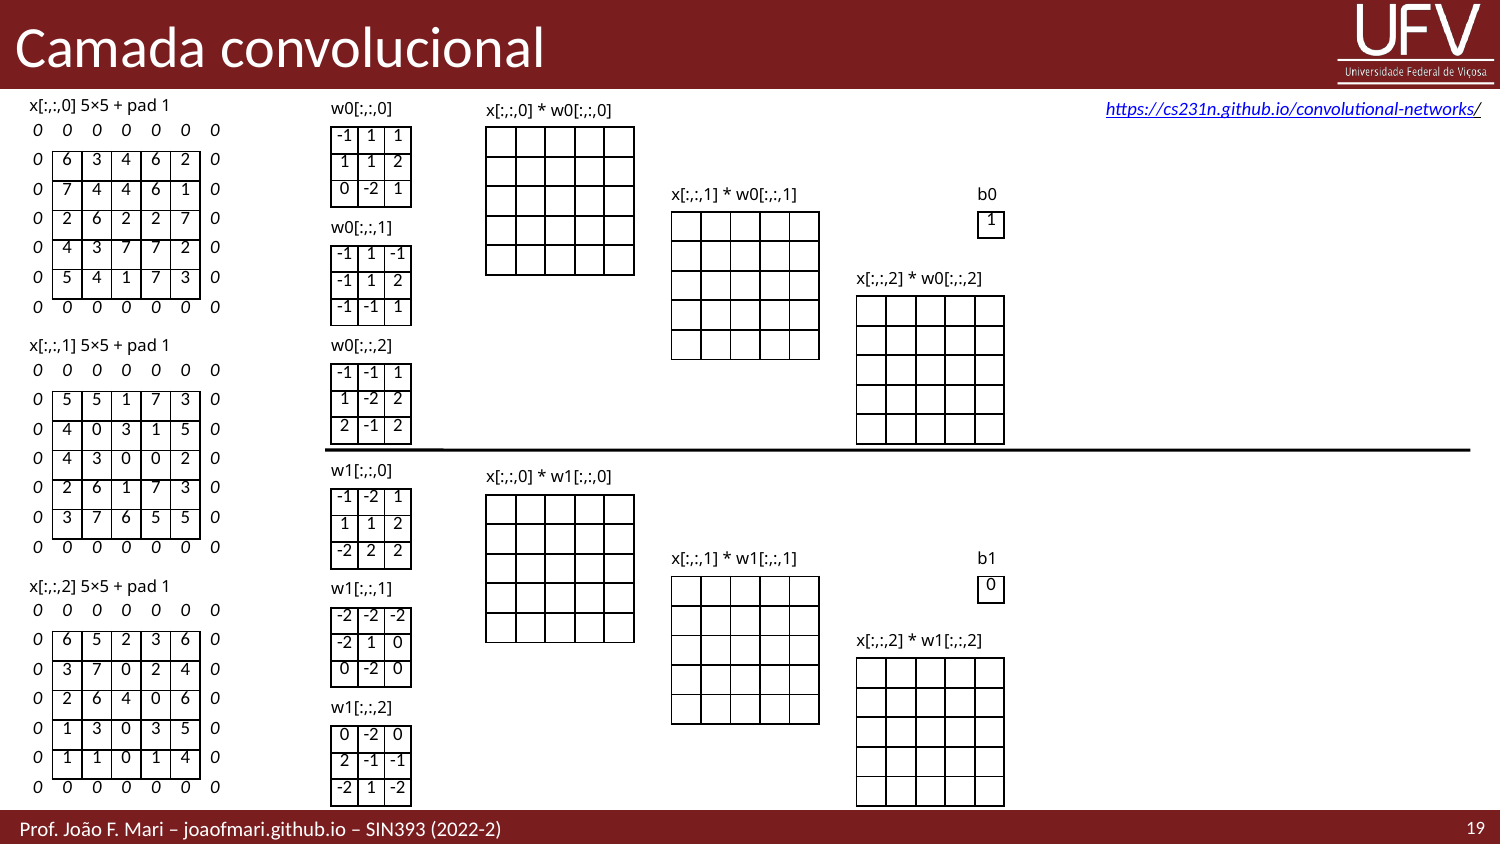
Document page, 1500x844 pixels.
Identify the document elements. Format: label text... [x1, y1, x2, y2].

table_cell 0 [200, 299, 230, 329]
text_box b0 [976, 179, 1086, 209]
table_cell 1 [332, 155, 357, 180]
table_cell [761, 331, 789, 359]
table_cell 0 [201, 720, 230, 750]
table_header 1 [979, 213, 1003, 237]
table_cell [702, 666, 730, 694]
table_header -1 [332, 490, 357, 515]
table_cell 6 [171, 691, 199, 719]
table_cell 0 [83, 422, 111, 450]
table_header 1 [385, 365, 410, 390]
text_box x[:,:,2] 5×5 + pad 1 [27, 570, 244, 600]
table_cell 0 [23, 181, 52, 211]
text_box x[:,:,0] * w0[:,:,0] [484, 95, 701, 125]
table_cell [546, 555, 574, 582]
text_box x[:,:,1] * w0[:,:,1] [669, 179, 886, 209]
table_cell 2 [142, 211, 170, 239]
table_cell 3 [53, 510, 81, 538]
table_header -2 [385, 609, 410, 633]
table_cell [917, 689, 944, 716]
table_cell [887, 748, 915, 776]
table_cell 5 [142, 510, 170, 538]
table_cell [761, 636, 789, 664]
table_cell [917, 718, 944, 746]
table_cell 1 [332, 516, 357, 541]
table_cell 0 [200, 779, 230, 809]
table_cell 0 [201, 691, 230, 720]
table_cell 0 [52, 780, 82, 809]
table_cell 7 [83, 662, 111, 690]
table_cell 2 [171, 152, 199, 180]
table_cell [576, 614, 603, 642]
table_header -1 [332, 128, 357, 153]
table_cell [790, 695, 818, 723]
table_cell 0 [201, 181, 230, 211]
table_cell 5 [83, 632, 111, 660]
table_cell 6 [142, 152, 170, 180]
table_cell -1 [359, 300, 384, 325]
table_cell [605, 187, 633, 215]
table_header 1 [359, 128, 384, 153]
table_cell 2 [53, 211, 81, 239]
table_cell [731, 272, 759, 299]
table_cell 0 [52, 540, 82, 569]
table_cell [887, 718, 915, 746]
table_cell 1 [142, 422, 170, 450]
table_cell [702, 272, 730, 299]
table_cell 4 [112, 152, 140, 180]
table_cell [517, 158, 544, 185]
table_cell 2 [142, 662, 170, 690]
table_cell [946, 327, 974, 354]
table_cell [976, 386, 1003, 413]
table_cell 4 [83, 182, 111, 210]
table_cell [976, 415, 1003, 443]
footer Prof. João F. Mari – joaofmari.github.io – SIN393 (2022-2) [0, 812, 1034, 844]
table_cell 0 [201, 270, 230, 299]
text_box x[:,:,2] * w0[:,:,2] [854, 263, 1071, 293]
table_cell [576, 555, 603, 582]
table_cell [731, 695, 759, 723]
table_cell 3 [171, 481, 199, 509]
table_cell 2 [112, 211, 140, 239]
table_cell [576, 525, 603, 553]
table_cell 0 [111, 540, 141, 569]
text_box w0[:,:,0] [329, 93, 546, 123]
table_cell 6 [53, 152, 81, 180]
table_cell [731, 331, 759, 359]
table_header [946, 297, 974, 325]
table_cell [702, 636, 730, 664]
table_header [976, 297, 1003, 325]
table_cell [857, 386, 885, 413]
table_cell 0 [23, 510, 52, 539]
table_cell 0 [141, 300, 171, 329]
table_cell [946, 415, 974, 443]
table_cell 2 [385, 273, 410, 298]
table_cell 1 [53, 721, 81, 749]
table_cell [857, 327, 885, 354]
table_header -1 [332, 247, 357, 271]
table_cell 6 [171, 632, 199, 660]
table_cell 0 [23, 270, 52, 299]
table_cell 2 [53, 691, 81, 719]
table_cell 7 [112, 241, 140, 269]
table_cell 0 [201, 632, 230, 661]
table_cell -1 [332, 273, 357, 298]
table_cell [790, 636, 818, 664]
table_cell 3 [83, 152, 111, 180]
table_cell -2 [359, 181, 384, 206]
table_cell [976, 748, 1003, 776]
table_cell 0 [332, 181, 357, 206]
table_header [702, 213, 730, 240]
table_cell -2 [385, 780, 410, 805]
table_cell 1 [112, 481, 140, 509]
table_header 0 [200, 602, 230, 632]
table_cell [976, 718, 1003, 746]
table_header [576, 496, 603, 523]
table_cell 2 [112, 632, 140, 660]
table_header 0 [200, 362, 230, 391]
table_cell 4 [112, 691, 140, 719]
table_header [790, 213, 818, 240]
table_cell 0 [23, 480, 52, 510]
table_header 0 [200, 122, 230, 151]
table_cell 0 [23, 391, 52, 421]
table_cell 1 [385, 300, 410, 325]
text_box x[:,:,0] * w1[:,:,0] [484, 461, 701, 491]
table_cell [976, 327, 1003, 354]
table_cell [976, 777, 1003, 805]
table_header 0 [141, 602, 171, 631]
table_cell 6 [112, 510, 140, 538]
table_cell [546, 158, 574, 185]
table_cell 0 [23, 539, 52, 569]
table_cell [576, 158, 603, 185]
table_cell [672, 301, 700, 329]
table_cell [761, 301, 789, 329]
table_cell 7 [142, 392, 170, 420]
table_cell 5 [171, 721, 199, 749]
table_cell [702, 242, 730, 270]
table_cell 0 [23, 451, 52, 480]
table_header [887, 659, 915, 687]
table_cell [576, 187, 603, 215]
table_header [487, 128, 515, 156]
table_header 1 [385, 128, 410, 153]
table_cell [672, 695, 700, 723]
table_cell [517, 584, 544, 612]
table_cell [546, 525, 574, 553]
slide_number 19 [1328, 811, 1500, 844]
table_cell 3 [171, 392, 199, 420]
table_cell 1 [332, 392, 357, 416]
table_header [731, 213, 759, 240]
table_header [761, 577, 789, 605]
table_cell 1 [359, 516, 384, 541]
table_cell 6 [142, 182, 170, 210]
table_cell 2 [359, 543, 384, 568]
table_cell 1 [171, 182, 199, 210]
table_cell -2 [332, 635, 357, 660]
table_cell 2 [385, 516, 410, 541]
text_box x[:,:,1] * w1[:,:,1] [669, 543, 886, 573]
text_box x[:,:,0] 5×5 + pad 1 [27, 90, 244, 120]
table_cell 0 [141, 780, 171, 809]
table_header [857, 659, 885, 687]
table_header [857, 297, 885, 325]
table_cell 0 [201, 480, 230, 510]
table_header 0 [141, 122, 171, 151]
table_header [976, 659, 1003, 687]
table_header -1 [332, 365, 357, 390]
table_cell [517, 555, 544, 582]
table_header -2 [359, 490, 384, 515]
table_header 0 [23, 122, 52, 151]
text_box x[:,:,1] 5×5 + pad 1 [27, 330, 244, 360]
table_header [517, 128, 544, 156]
table_cell [672, 636, 700, 664]
table_cell [790, 272, 818, 299]
table_cell [605, 246, 633, 274]
table_cell -1 [332, 300, 357, 325]
table_cell [702, 607, 730, 635]
text_box w1[:,:,1] [329, 573, 485, 603]
table_cell 5 [53, 392, 81, 420]
table_cell [761, 607, 789, 635]
table_cell 1 [112, 270, 140, 298]
table_header 0 [979, 577, 1003, 602]
table_cell [976, 356, 1003, 384]
table_cell [761, 666, 789, 694]
table_cell [790, 666, 818, 694]
table_cell 0 [171, 300, 200, 329]
table_cell 4 [112, 182, 140, 210]
table_cell 0 [201, 211, 230, 240]
table_header [546, 496, 574, 523]
table_cell 0 [385, 662, 410, 686]
table_cell 0 [82, 540, 111, 569]
table_cell 5 [53, 270, 81, 298]
table_cell [946, 689, 974, 716]
table_cell [731, 242, 759, 270]
table_header 0 [385, 727, 410, 752]
table_cell [946, 748, 974, 776]
title Camada convolucional [0, 0, 1500, 89]
table_cell 0 [171, 540, 200, 569]
text_box w1[:,:,0] [329, 459, 546, 485]
table_cell 7 [171, 211, 199, 239]
table_cell 7 [142, 481, 170, 509]
table_cell 3 [83, 451, 111, 479]
table_header -1 [385, 247, 410, 271]
table_cell [605, 584, 633, 612]
table_header [761, 213, 789, 240]
table_header 0 [52, 122, 82, 151]
table_header [517, 496, 544, 523]
text_box https://cs231n.github.io/convolutional-networks/ [749, 89, 1500, 127]
table_cell [917, 327, 944, 354]
table_cell [487, 158, 515, 185]
table_cell 7 [142, 241, 170, 269]
table_cell [887, 327, 915, 354]
table_cell [761, 242, 789, 270]
table_header 0 [82, 362, 111, 391]
table_cell 5 [83, 392, 111, 420]
table_cell 0 [23, 750, 52, 779]
text_box b1 [976, 543, 1086, 573]
table_cell [917, 415, 944, 443]
table_cell [702, 301, 730, 329]
table_header 1 [385, 490, 410, 515]
table_header [487, 496, 515, 523]
table_cell 1 [142, 751, 170, 778]
table_cell 0 [201, 510, 230, 539]
table_cell 4 [171, 751, 199, 778]
table_cell 0 [201, 151, 230, 181]
table_header [917, 297, 944, 325]
table_cell 3 [112, 422, 140, 450]
table_cell [546, 246, 574, 274]
table_cell 2 [171, 241, 199, 269]
table_cell 1 [359, 635, 384, 660]
table_cell 2 [385, 155, 410, 180]
table_cell 0 [385, 635, 410, 660]
table_cell [946, 777, 974, 805]
table_cell 0 [23, 421, 52, 451]
table_header 0 [52, 602, 82, 631]
table_cell 3 [83, 721, 111, 749]
table_cell 2 [171, 451, 199, 479]
table_cell 0 [112, 451, 140, 479]
table_cell -2 [359, 662, 384, 686]
table_cell [917, 356, 944, 384]
table_cell [857, 356, 885, 384]
table_header 0 [171, 122, 200, 151]
table_header 0 [111, 602, 141, 631]
table_header -1 [359, 365, 384, 390]
table_cell -1 [359, 418, 384, 443]
table_cell [517, 525, 544, 553]
table_cell 3 [171, 270, 199, 298]
table_header [672, 577, 700, 605]
table_cell 1 [359, 273, 384, 298]
table_cell [576, 584, 603, 612]
table_cell [517, 614, 544, 642]
table_cell 2 [385, 418, 410, 443]
table_cell [857, 777, 885, 805]
table_cell 4 [171, 662, 199, 690]
table_cell 3 [142, 632, 170, 660]
table_header 1 [359, 247, 384, 271]
table_cell [946, 718, 974, 746]
table_cell 3 [83, 241, 111, 269]
table_cell 0 [112, 751, 140, 778]
table_cell [761, 272, 789, 299]
table_cell 2 [385, 543, 410, 568]
table_header [576, 128, 603, 156]
table_cell [487, 584, 515, 612]
table_cell 0 [111, 300, 141, 329]
table_cell 6 [83, 481, 111, 509]
table_cell 7 [142, 270, 170, 298]
table_cell 0 [23, 151, 52, 181]
table_cell [576, 217, 603, 244]
table_cell 4 [53, 241, 81, 269]
table_header 0 [52, 362, 82, 391]
table_header 0 [171, 362, 200, 391]
table_header 0 [23, 602, 52, 632]
table_cell [731, 301, 759, 329]
table_cell -2 [359, 392, 384, 416]
table_cell 0 [23, 691, 52, 720]
table_cell 0 [201, 240, 230, 270]
table_cell 0 [52, 300, 82, 329]
table_cell 0 [201, 451, 230, 480]
table_cell [761, 695, 789, 723]
table_cell 0 [201, 421, 230, 451]
table_cell [857, 718, 885, 746]
table_cell [731, 666, 759, 694]
table_cell [672, 331, 700, 359]
text_box w1[:,:,2] [329, 692, 546, 722]
table_cell 3 [142, 721, 170, 749]
table_cell [857, 748, 885, 776]
table_cell [731, 636, 759, 664]
table_cell 0 [23, 720, 52, 750]
table_cell 1 [112, 392, 140, 420]
table_cell 7 [83, 510, 111, 538]
table_cell 6 [83, 691, 111, 719]
table_header -2 [332, 609, 357, 633]
table_cell [790, 242, 818, 270]
table_cell 0 [23, 632, 52, 661]
table_cell [887, 777, 915, 805]
table_cell [672, 272, 700, 299]
table_cell 0 [23, 779, 52, 809]
table_cell 0 [201, 661, 230, 691]
table_cell 1 [359, 780, 384, 805]
table_cell 0 [82, 780, 111, 809]
table_cell [517, 246, 544, 274]
table_cell [887, 415, 915, 443]
table_header 0 [82, 602, 111, 631]
table_cell [605, 217, 633, 244]
table_cell 0 [142, 691, 170, 719]
table_cell [887, 689, 915, 716]
table_cell 0 [142, 451, 170, 479]
table_cell 0 [82, 300, 111, 329]
table_header -2 [359, 727, 384, 752]
table_header 0 [111, 362, 141, 391]
table_cell [976, 689, 1003, 716]
text_box w0[:,:,2] [329, 330, 546, 360]
table_header 0 [111, 122, 141, 151]
table_cell [790, 607, 818, 635]
table_cell 2 [332, 418, 357, 443]
table_cell 0 [201, 750, 230, 779]
table_cell [857, 689, 885, 716]
table_cell [546, 217, 574, 244]
table_cell 3 [53, 662, 81, 690]
table_header [605, 496, 633, 523]
table_cell -1 [385, 754, 410, 778]
table_cell [946, 386, 974, 413]
table_header -2 [359, 609, 384, 633]
table_cell [887, 386, 915, 413]
table_cell 0 [112, 662, 140, 690]
table_cell [887, 356, 915, 384]
table_cell [702, 331, 730, 359]
table_cell 0 [332, 662, 357, 686]
table_cell [605, 158, 633, 185]
table_cell 5 [171, 510, 199, 538]
table_cell -2 [332, 543, 357, 568]
table_cell [917, 748, 944, 776]
table_cell 0 [141, 540, 171, 569]
table_cell [487, 525, 515, 553]
table_cell [672, 607, 700, 635]
table_cell 0 [200, 539, 230, 569]
table_cell [517, 187, 544, 211]
table_cell [702, 695, 730, 723]
table_cell [672, 242, 700, 270]
table_cell [546, 584, 574, 612]
table_cell 0 [111, 780, 141, 809]
table_cell [605, 555, 633, 582]
table_cell 4 [53, 451, 81, 479]
table_cell [487, 555, 515, 582]
table_cell [605, 614, 633, 642]
table_header 0 [82, 122, 111, 151]
table_cell 4 [53, 422, 81, 450]
table_cell [487, 246, 515, 274]
table_cell -1 [359, 754, 384, 778]
table_header [946, 659, 974, 687]
table_cell [917, 386, 944, 413]
table_header [731, 577, 759, 605]
table_cell 2 [53, 481, 81, 509]
table_cell 0 [23, 661, 52, 691]
table_header 0 [171, 602, 200, 631]
table_cell 0 [201, 391, 230, 421]
table_cell 1 [53, 751, 81, 778]
table_cell [946, 356, 974, 384]
table_cell 1 [385, 181, 410, 206]
table_cell [790, 331, 818, 359]
table_cell [546, 614, 574, 642]
table_cell 7 [53, 182, 81, 210]
table_cell 5 [171, 422, 199, 450]
table_cell [546, 187, 574, 215]
table_cell [672, 666, 700, 694]
table_header [605, 128, 633, 156]
table_cell 2 [332, 754, 357, 778]
table_cell 6 [83, 211, 111, 239]
table_cell 1 [359, 155, 384, 180]
table_header [546, 128, 574, 156]
table_header [672, 213, 700, 240]
table_cell 0 [112, 721, 140, 749]
table_cell [605, 525, 633, 553]
table_cell 1 [83, 751, 111, 778]
text_box x[:,:,2] * w1[:,:,2] [854, 625, 1071, 655]
table_cell [917, 777, 944, 805]
table_cell [576, 246, 603, 274]
table_cell 0 [23, 240, 52, 270]
table_cell [487, 614, 515, 642]
table_cell 6 [53, 632, 81, 660]
table_header [887, 297, 915, 325]
table_cell [857, 415, 885, 443]
table_header 0 [332, 727, 357, 752]
text_box w0[:,:,1] [329, 211, 546, 241]
table_header 0 [141, 362, 171, 391]
table_header [917, 659, 944, 687]
table_cell 0 [171, 780, 200, 809]
table_cell 2 [385, 392, 410, 416]
table_cell [731, 607, 759, 635]
table_header [790, 577, 818, 605]
table_header 0 [23, 362, 52, 391]
table_cell [487, 187, 515, 211]
table_cell 0 [23, 211, 52, 240]
table_header [702, 577, 730, 605]
table_cell [790, 301, 818, 329]
table_cell 4 [83, 270, 111, 298]
table_cell 0 [23, 299, 52, 329]
table_cell -2 [332, 780, 357, 805]
